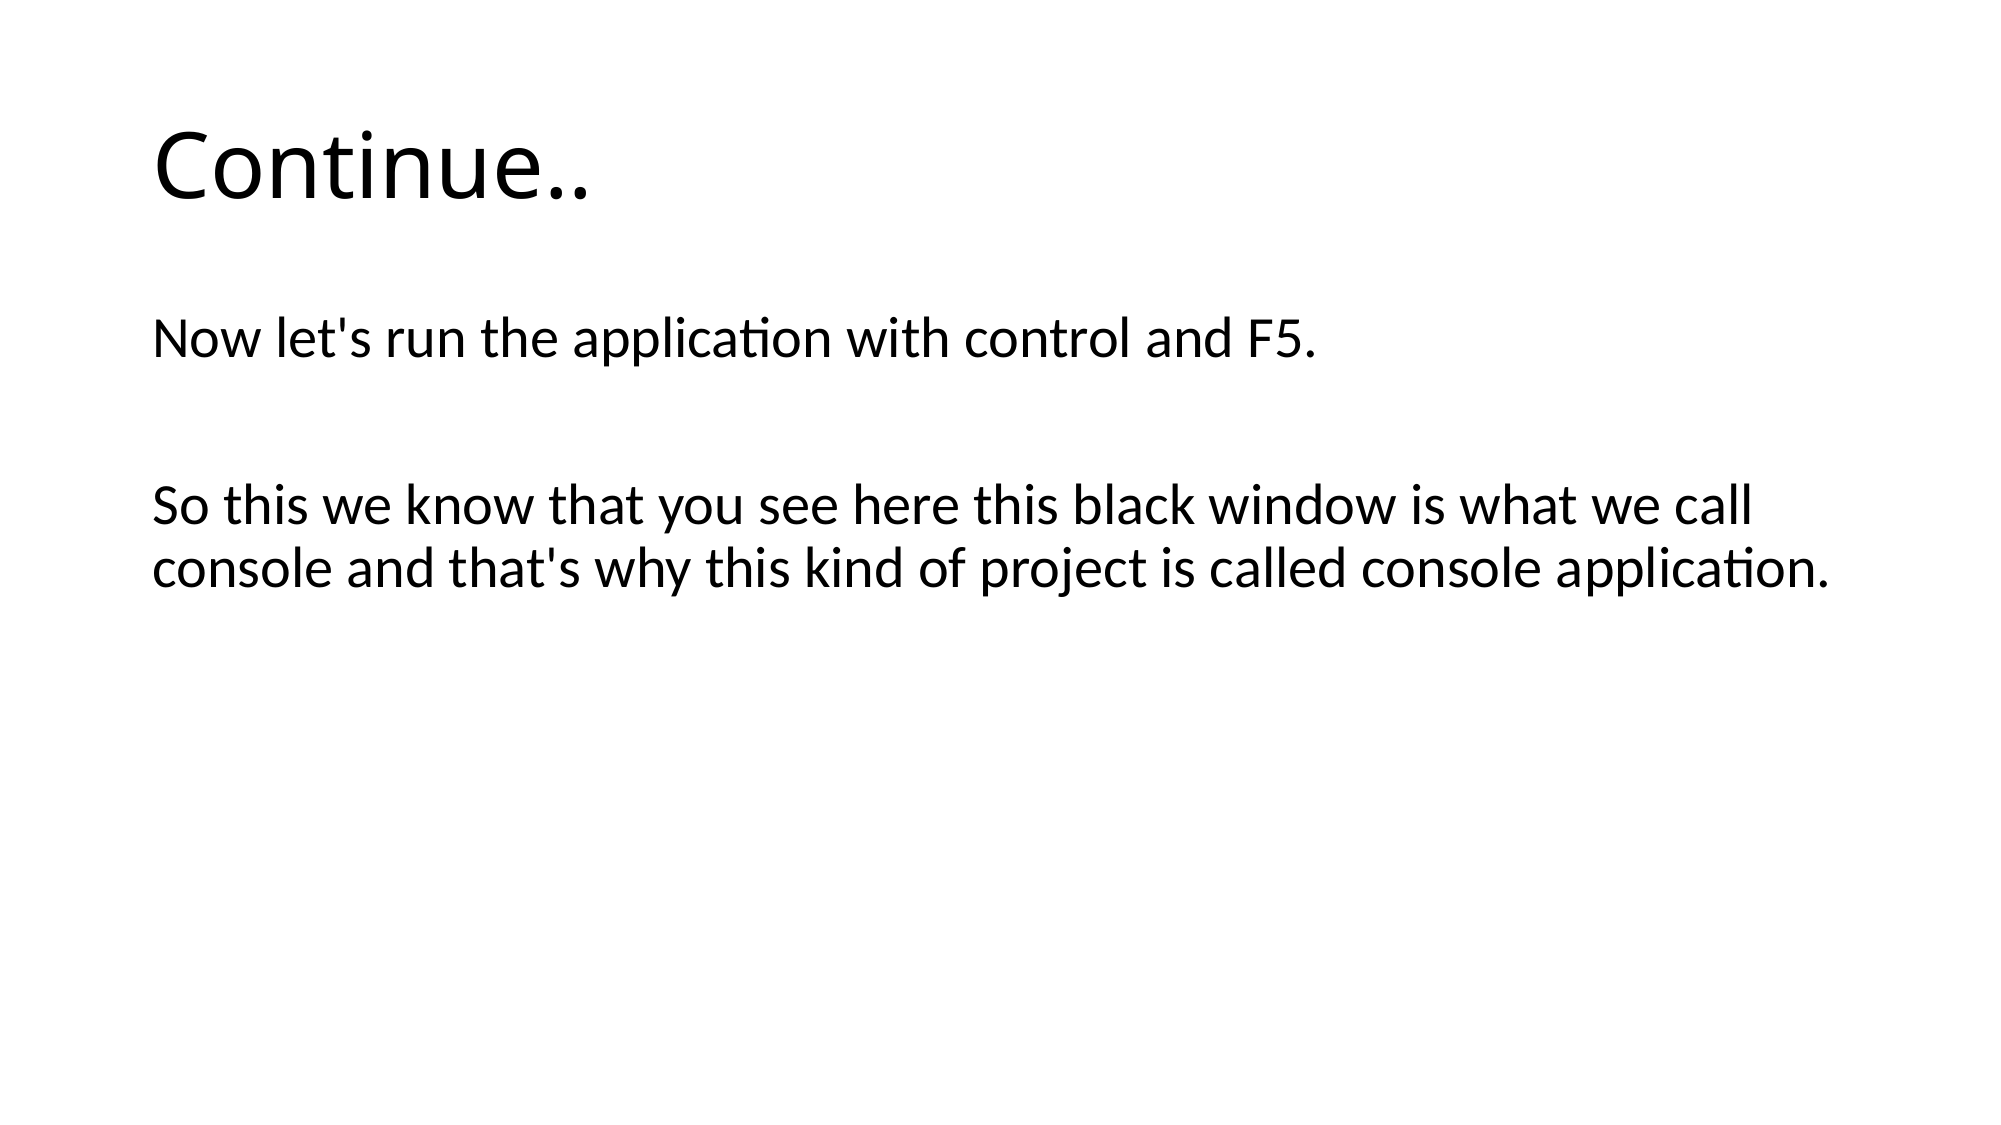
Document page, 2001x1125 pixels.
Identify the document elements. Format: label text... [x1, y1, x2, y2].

title Continue.. [137, 59, 1863, 278]
list Now let's run the application with control and F5. So this we know that you see here this black window is what we call console and that's why this kind of project is called console application. [137, 299, 1863, 1014]
